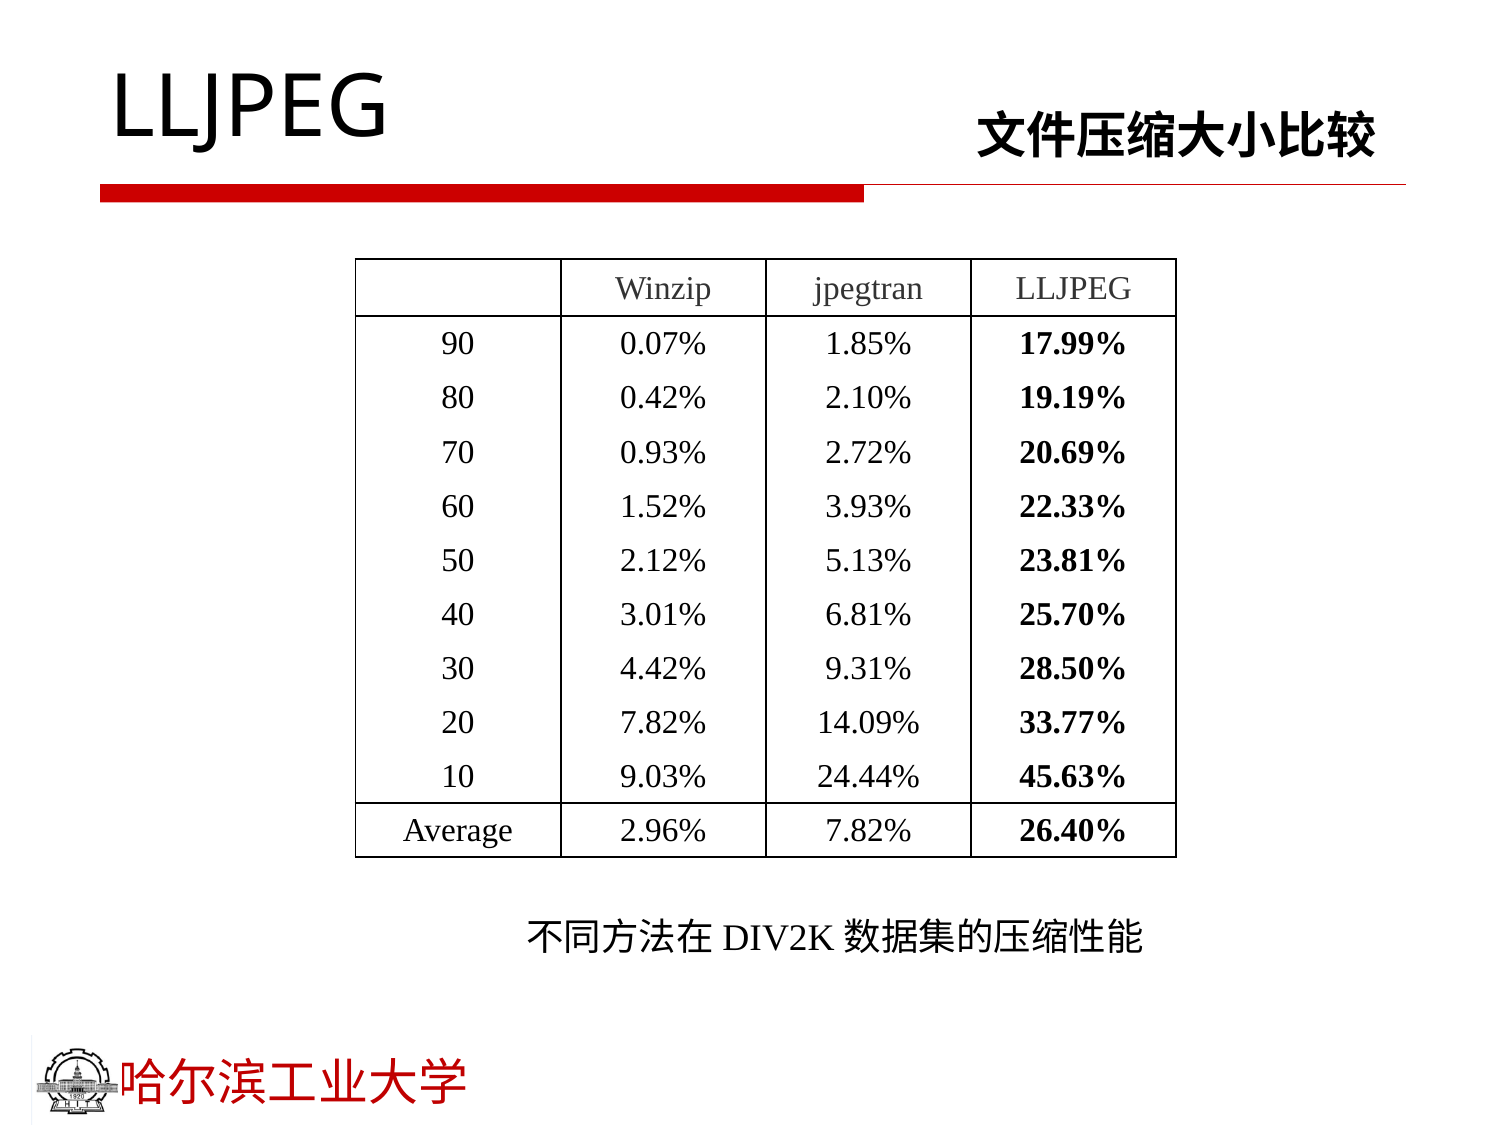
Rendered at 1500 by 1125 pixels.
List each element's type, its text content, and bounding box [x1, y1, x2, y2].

table_cell 20.69% [972, 425, 1175, 479]
table_header jpegtran [767, 260, 970, 315]
table_cell 2.72% [767, 425, 970, 479]
table_cell 26.40% [972, 804, 1175, 856]
table_cell 90 [356, 317, 560, 370]
table_cell 30 [356, 641, 560, 695]
table_header Winzip [562, 260, 765, 315]
table_cell 24.44% [767, 749, 970, 802]
table_cell 2.10% [767, 370, 970, 425]
title LLJPEG [94, 50, 1407, 161]
table_cell 23.81% [972, 533, 1175, 587]
table_cell 60 [356, 479, 560, 533]
table_cell 3.93% [767, 479, 970, 533]
picture [31, 1035, 122, 1125]
table_cell 40 [356, 587, 560, 641]
table_cell 22.33% [972, 479, 1175, 533]
table_cell 14.09% [767, 695, 970, 749]
table_cell 4.42% [562, 641, 765, 695]
table_cell 0.42% [562, 370, 765, 425]
table_cell 0.93% [562, 425, 765, 479]
table_cell 9.03% [562, 749, 765, 802]
table_cell 19.19% [972, 370, 1175, 425]
table_cell Average [356, 804, 560, 856]
table_cell 7.82% [562, 695, 765, 749]
table_cell 17.99% [972, 317, 1175, 370]
table_cell 3.01% [562, 587, 765, 641]
table_cell 45.63% [972, 749, 1175, 802]
table_header [356, 260, 560, 315]
table_cell 28.50% [972, 641, 1175, 695]
table_cell 25.70% [972, 587, 1175, 641]
table_cell 1.52% [562, 479, 765, 533]
table_header LLJPEG [972, 260, 1175, 315]
table_cell 1.85% [767, 317, 970, 370]
table_cell 2.96% [562, 804, 765, 856]
text_box 不同方法在DIV2K数据集的压缩性能 [511, 905, 1159, 965]
table_cell 7.82% [767, 804, 970, 856]
table_cell 50 [356, 533, 560, 587]
table_cell 80 [356, 370, 560, 425]
text_box 文件压缩大小比较 [961, 96, 1392, 171]
table_cell 2.12% [562, 533, 765, 587]
table_cell 0.07% [562, 317, 765, 370]
table_cell 5.13% [767, 533, 970, 587]
table_cell 10 [356, 749, 560, 802]
table_cell 33.77% [972, 695, 1175, 749]
table_cell 70 [356, 425, 560, 479]
table_cell 6.81% [767, 587, 970, 641]
table_cell 20 [356, 695, 560, 749]
table_cell 9.31% [767, 641, 970, 695]
